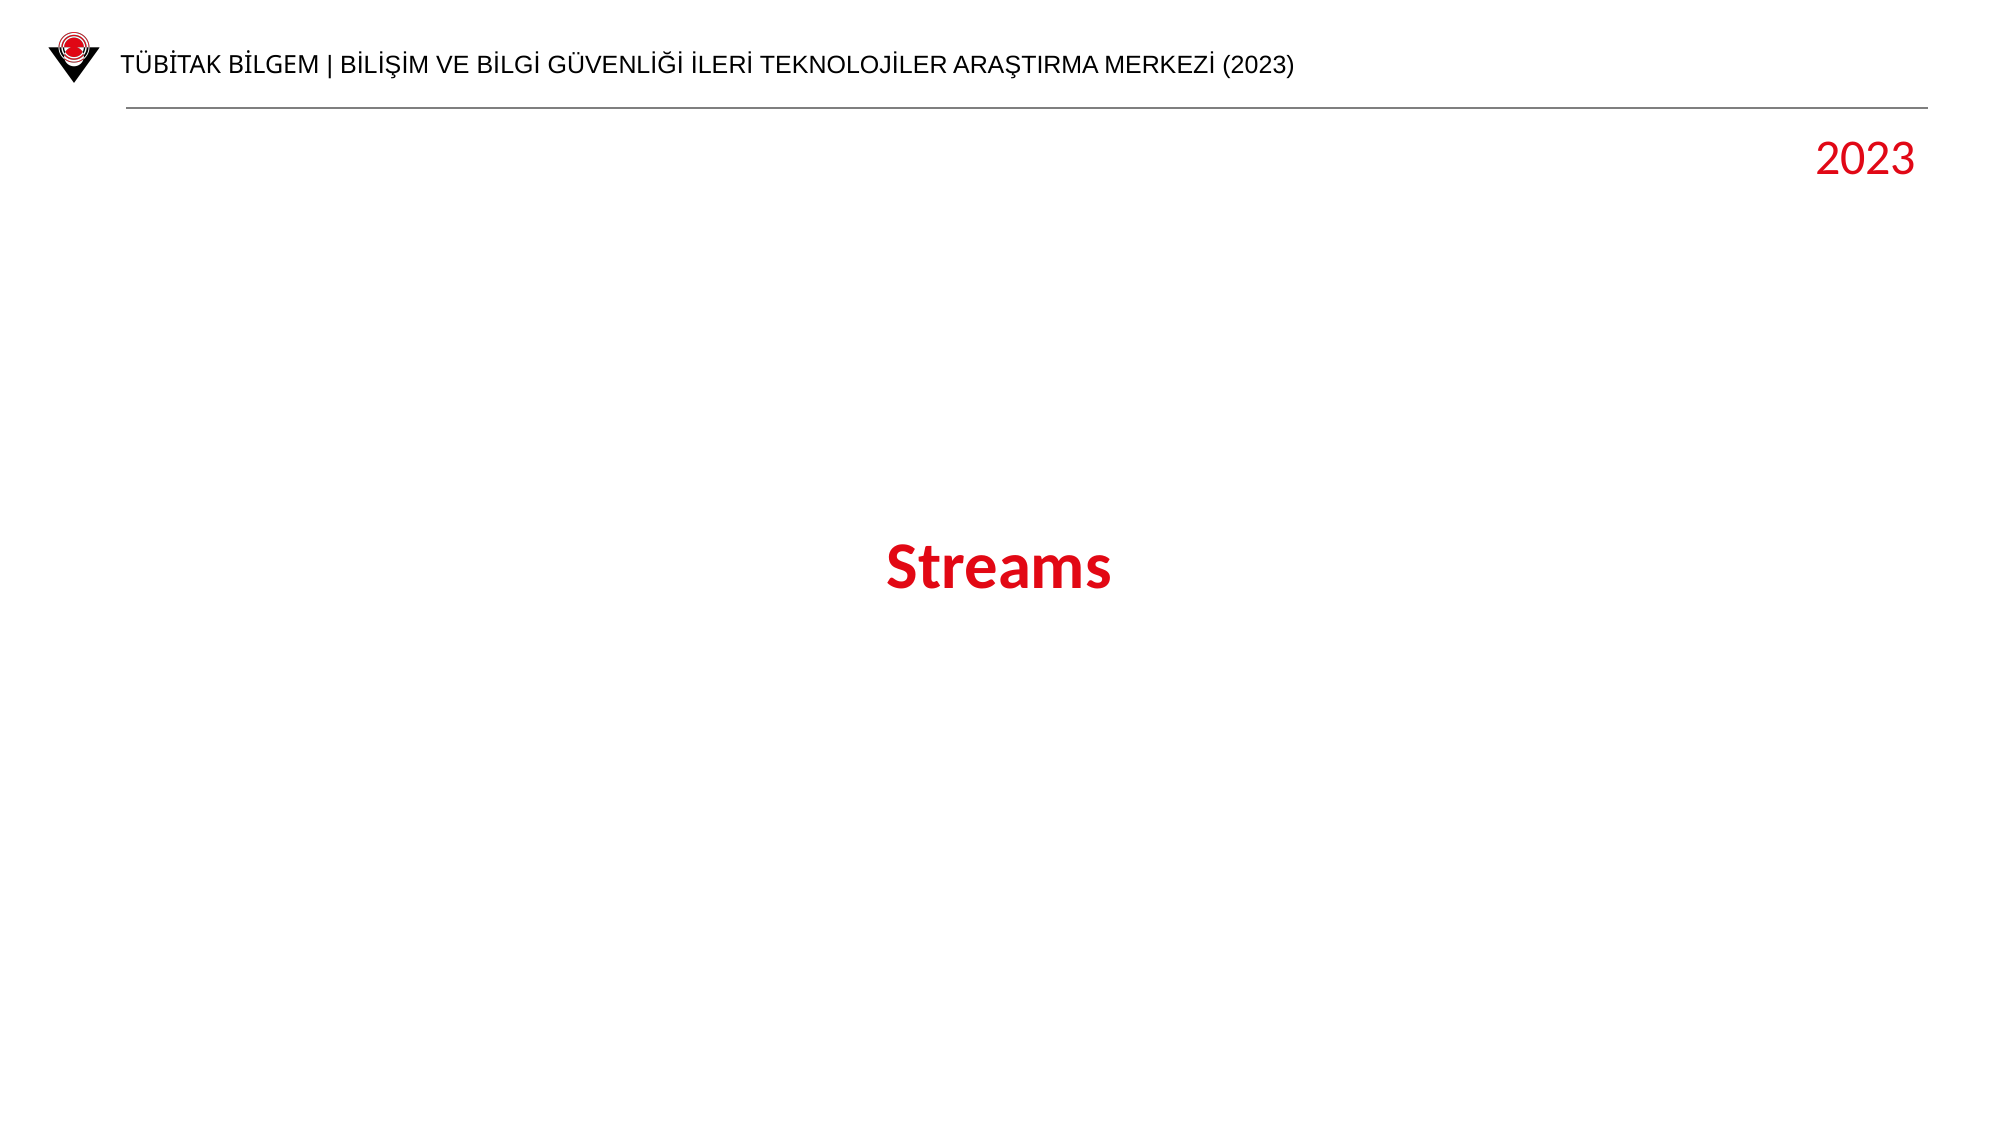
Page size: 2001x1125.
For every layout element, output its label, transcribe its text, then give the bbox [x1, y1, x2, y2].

picture [42, 26, 106, 89]
text_box 2023 [1650, 117, 1931, 193]
text_box Streams [871, 514, 1129, 610]
